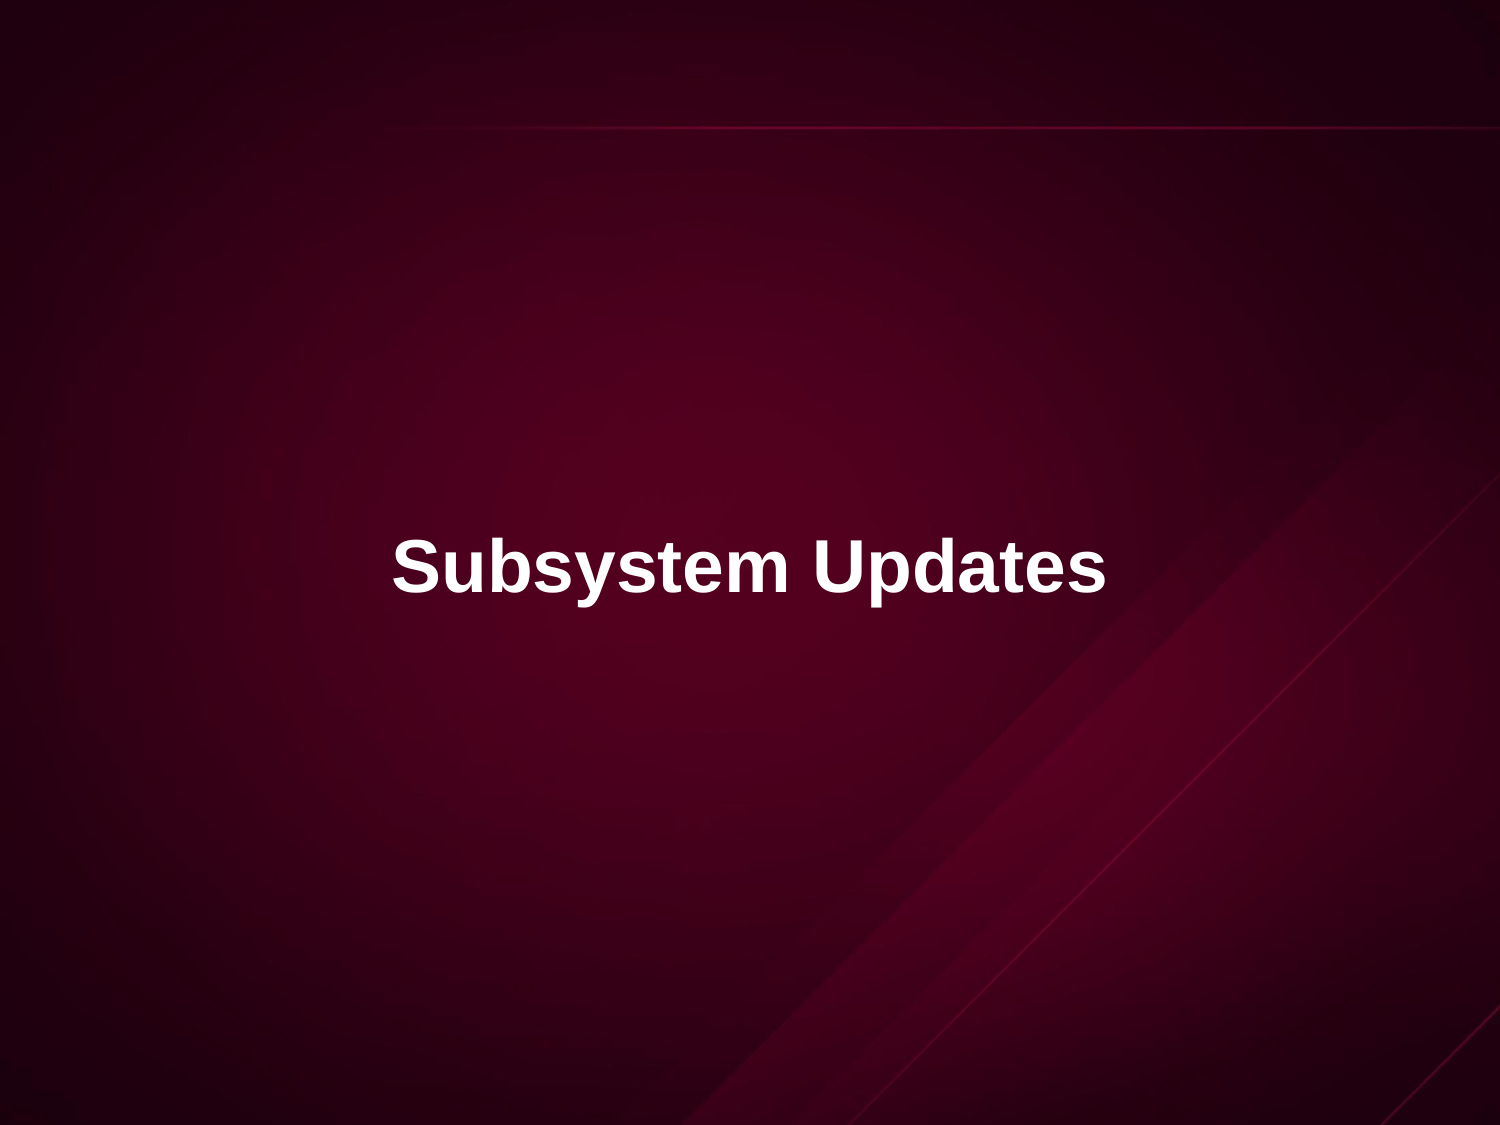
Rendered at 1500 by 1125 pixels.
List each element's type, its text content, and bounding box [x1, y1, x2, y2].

picture [0, 0, 1500, 1125]
title Subsystem Updates [249, 441, 1251, 683]
